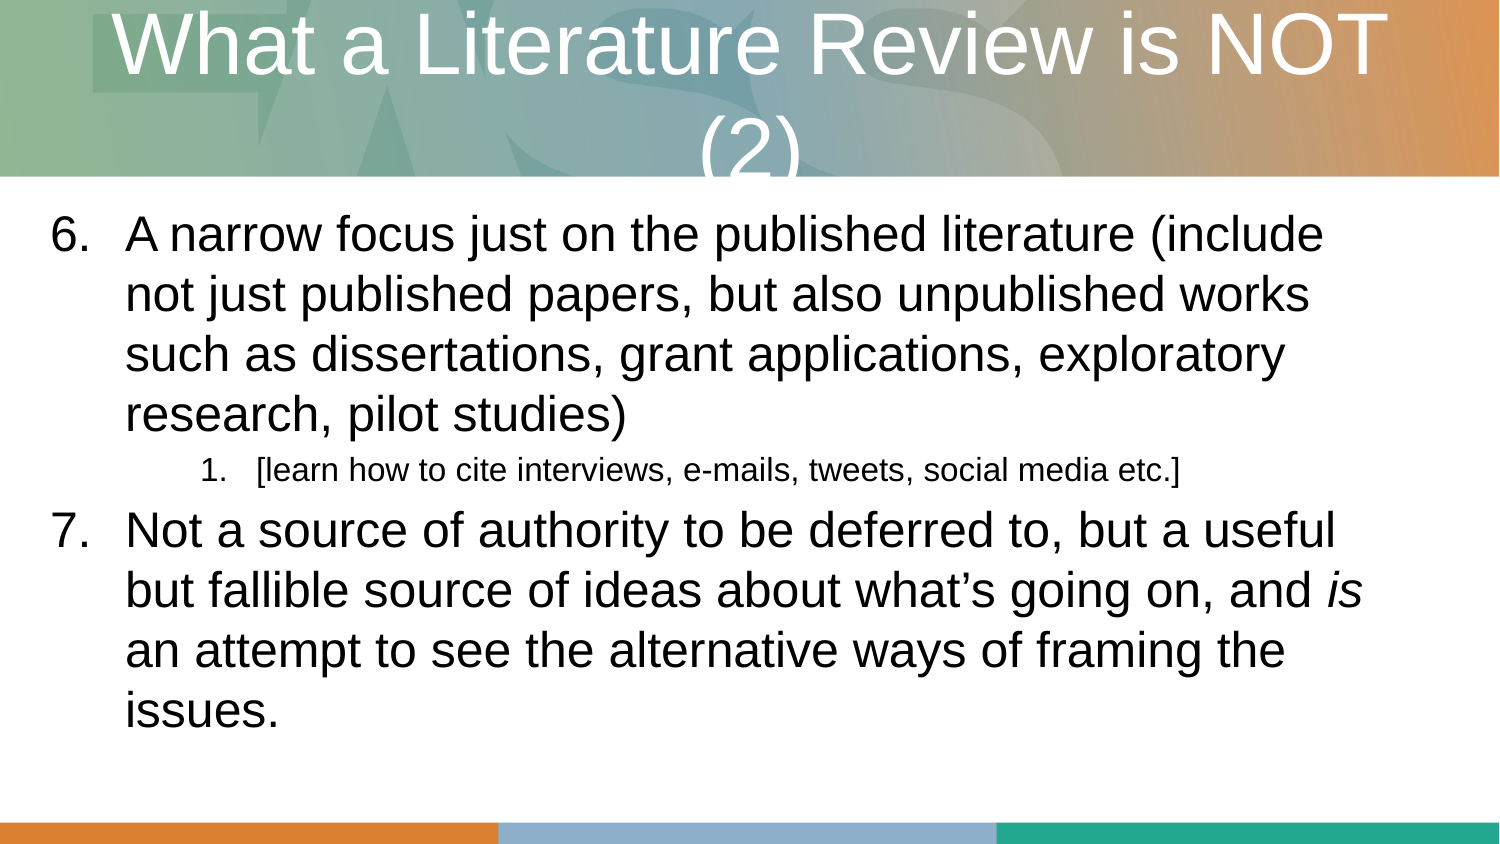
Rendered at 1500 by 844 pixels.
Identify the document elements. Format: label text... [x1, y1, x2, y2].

title What a Literature Review is NOT (2) [69, 4, 1433, 179]
picture [0, 0, 1499, 844]
list A narrow focus just on the published literature (include not just published papers, but also unpublished works such as dissertations, grant applications, exploratory research, pilot studies) [learn how to cite interviews, e-mails, tweets, social media etc.] Not a source of authority to be deferred to, but a useful but fallible source of ideas about what’s going on, and is an attempt to see the alternative ways of framing the issues. [34, 193, 1395, 778]
